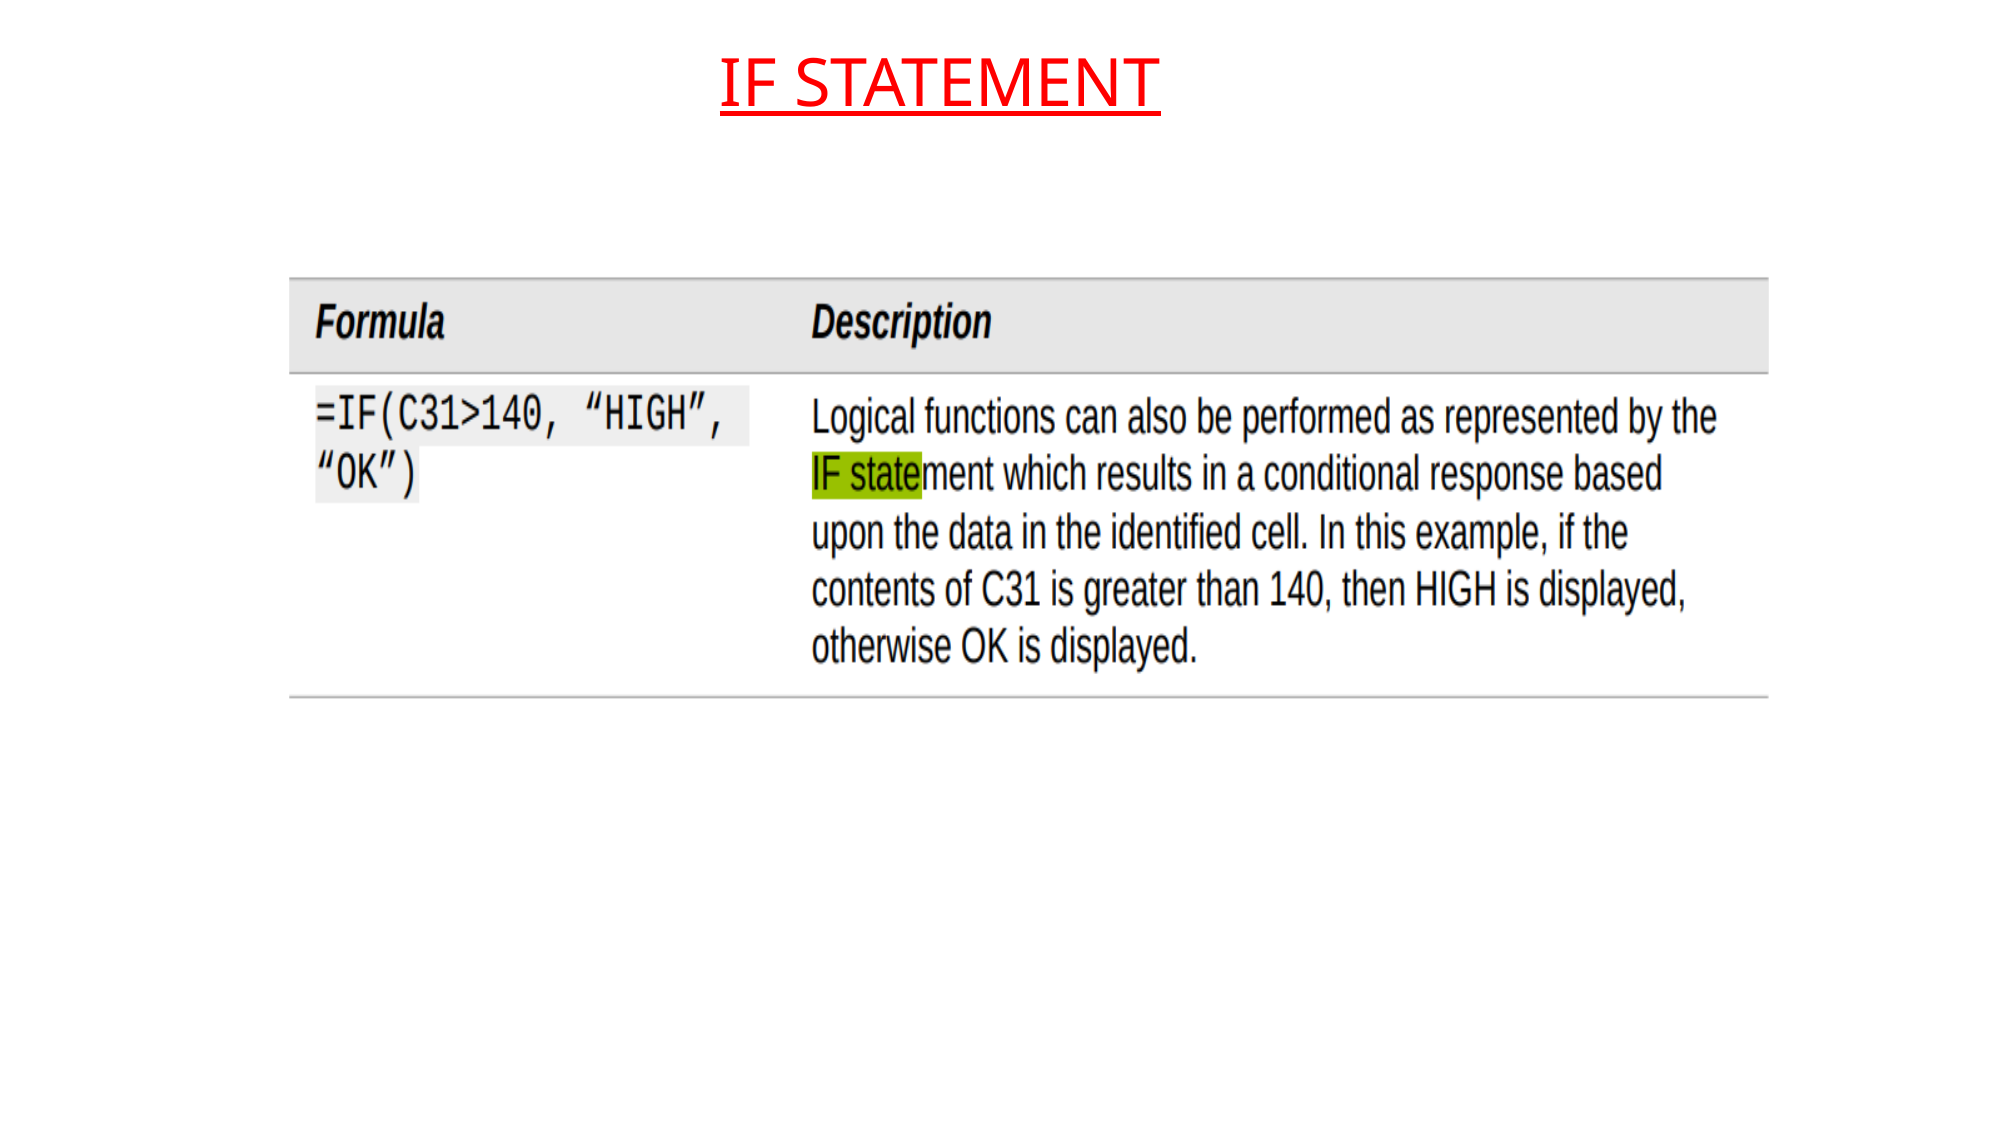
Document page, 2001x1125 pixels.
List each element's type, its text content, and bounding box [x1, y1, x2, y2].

picture [233, 166, 1824, 710]
text_box IF STATEMENT [704, 32, 1176, 166]
